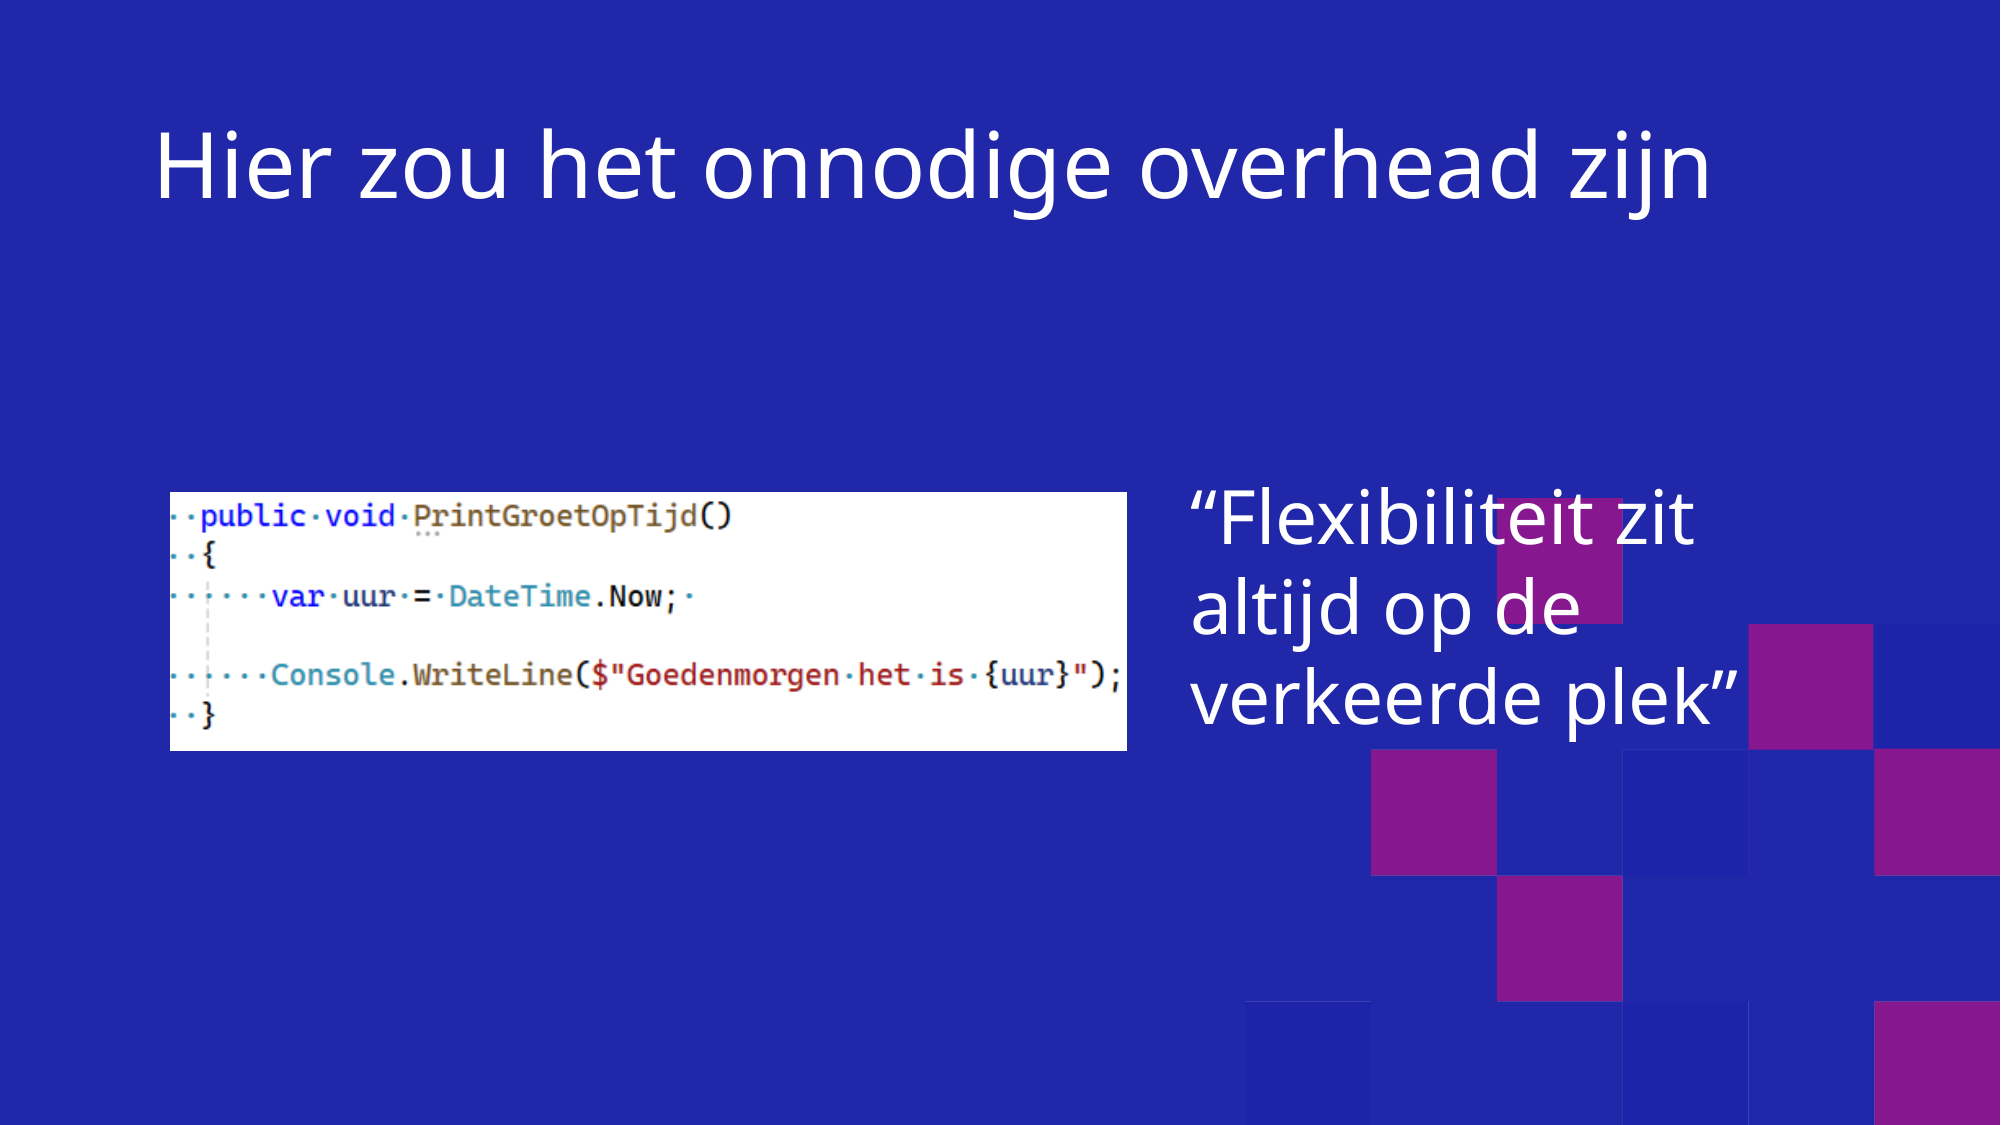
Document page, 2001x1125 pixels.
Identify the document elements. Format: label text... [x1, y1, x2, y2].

title Hier zou het onnodige overhead zijn [137, 59, 1863, 278]
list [170, 491, 1128, 751]
text_box “Flexibiliteit zit altijd op de verkeerde plek” [1175, 462, 1775, 748]
